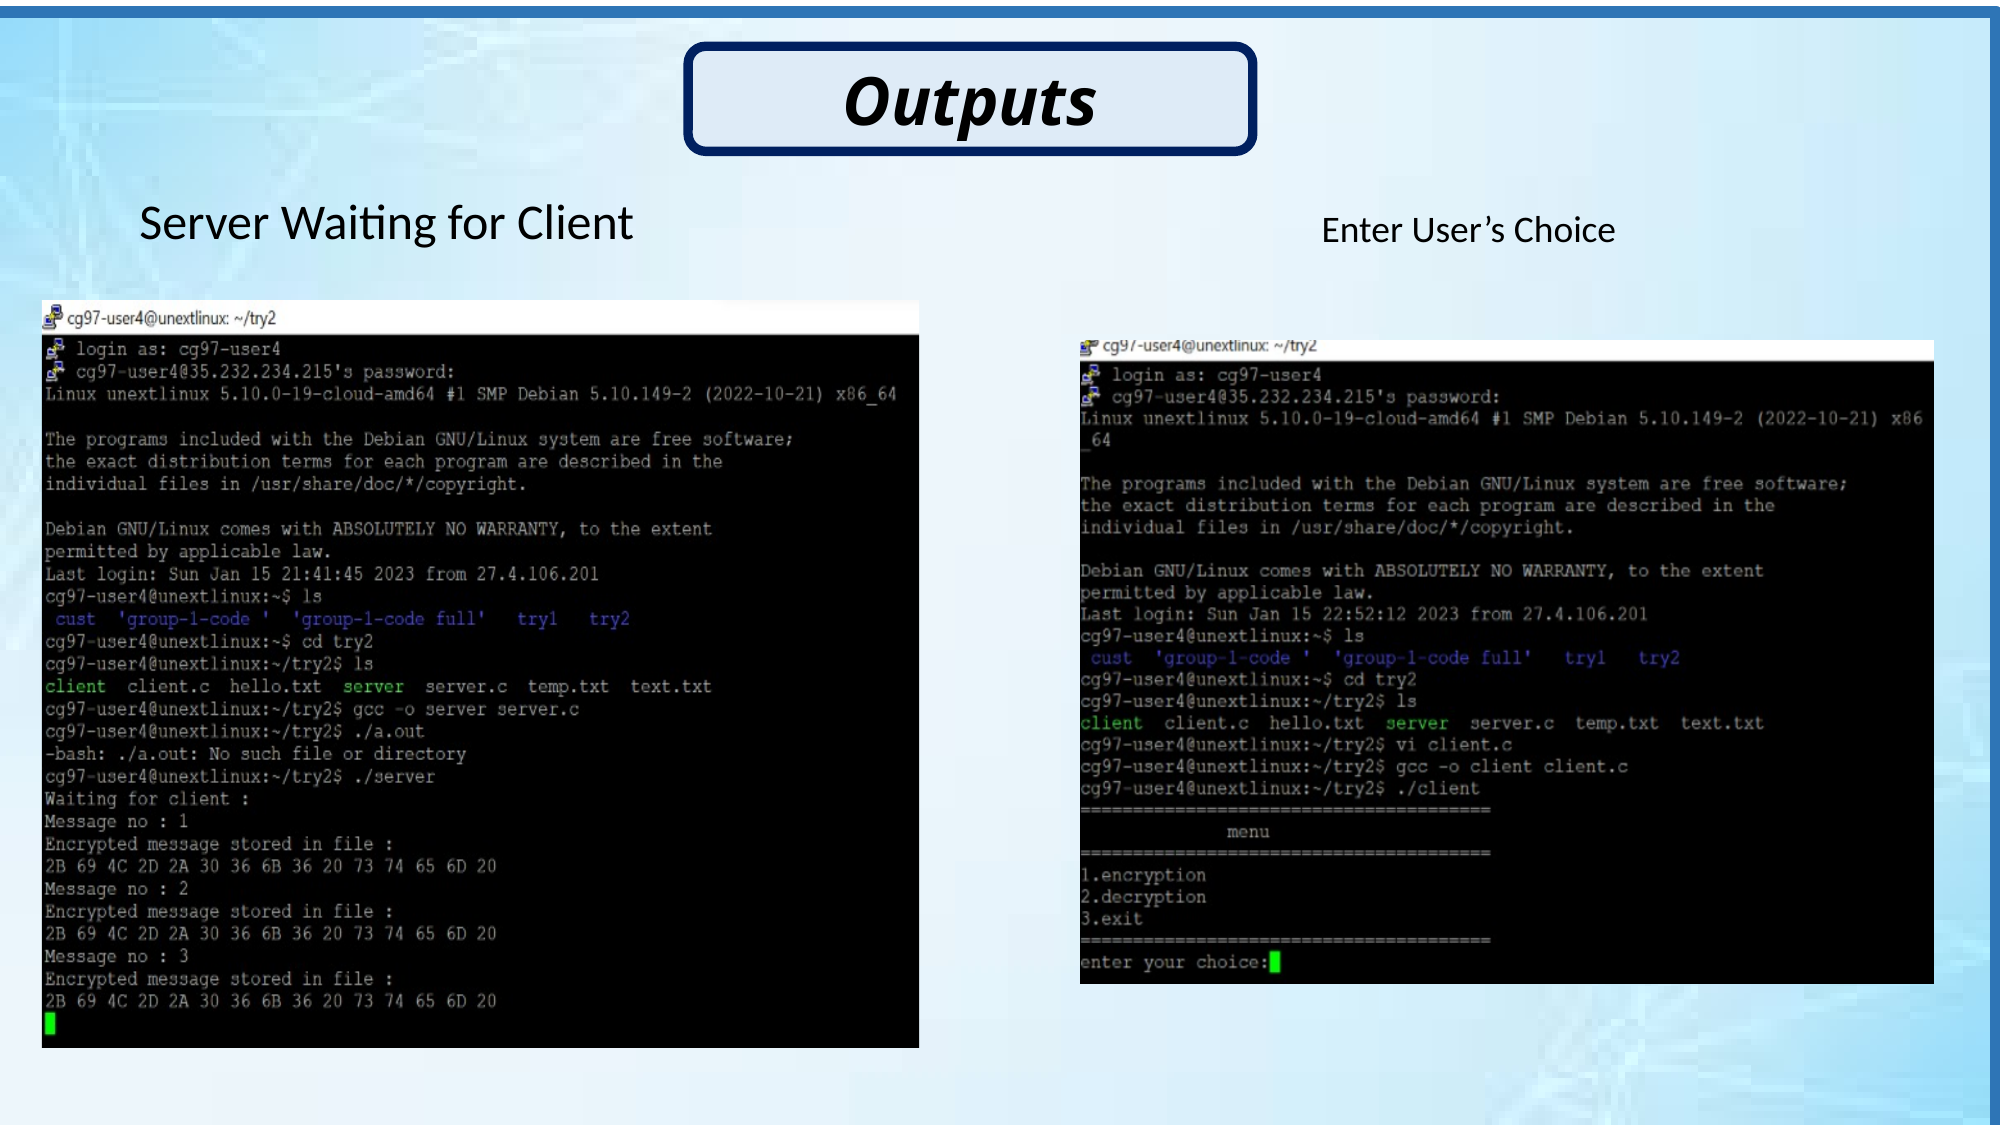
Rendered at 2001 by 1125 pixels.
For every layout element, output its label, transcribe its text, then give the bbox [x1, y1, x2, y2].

text_box Enter User’s Choice [1990, 197, 2000, 257]
picture [0, 18, 1990, 1125]
